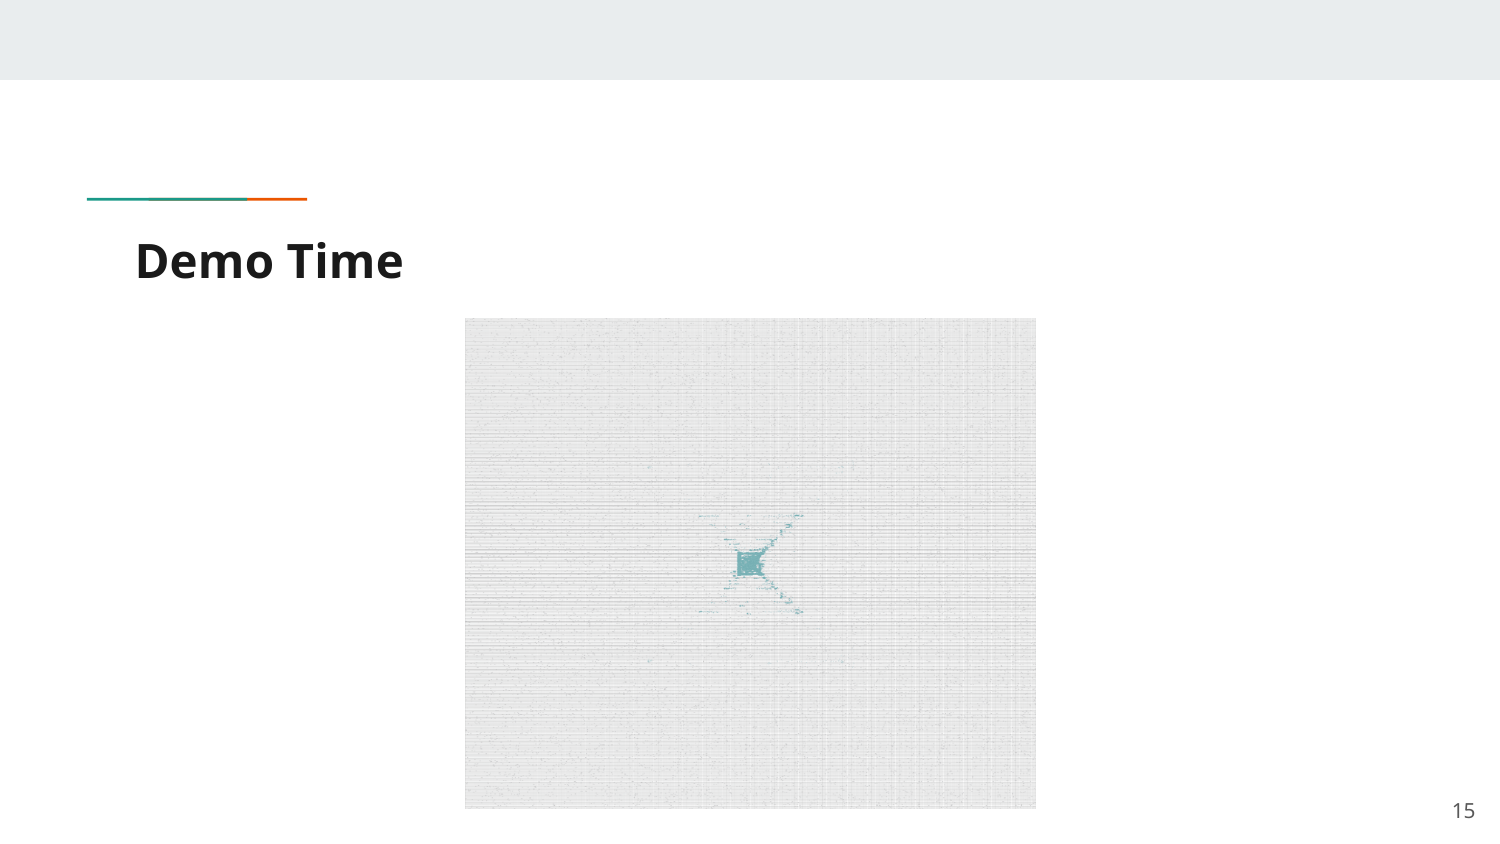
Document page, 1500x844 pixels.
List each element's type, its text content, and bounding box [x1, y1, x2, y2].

slide_number ‹#› [1400, 779, 1491, 844]
title Demo Time [119, 216, 1381, 305]
picture [464, 318, 1036, 809]
